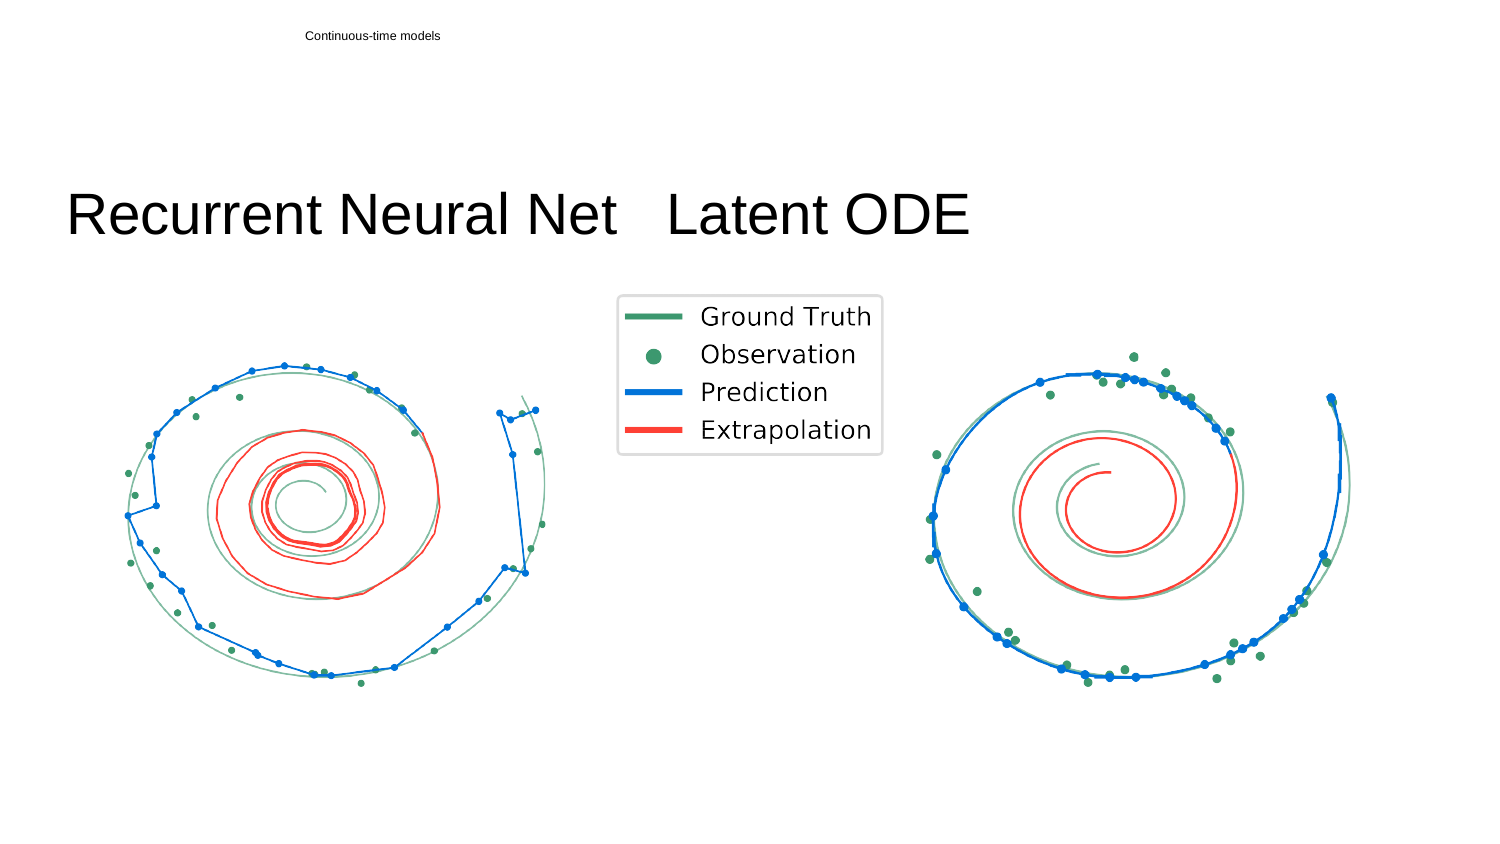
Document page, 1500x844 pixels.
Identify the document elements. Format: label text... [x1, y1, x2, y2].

title Continuous-time models [303, 26, 1197, 128]
text_box [124, 362, 546, 688]
text_box [1129, 352, 1139, 362]
text_box [925, 368, 1351, 687]
text_box Recurrent Neural Net Latent ODE [66, 175, 1285, 247]
picture [616, 294, 884, 456]
